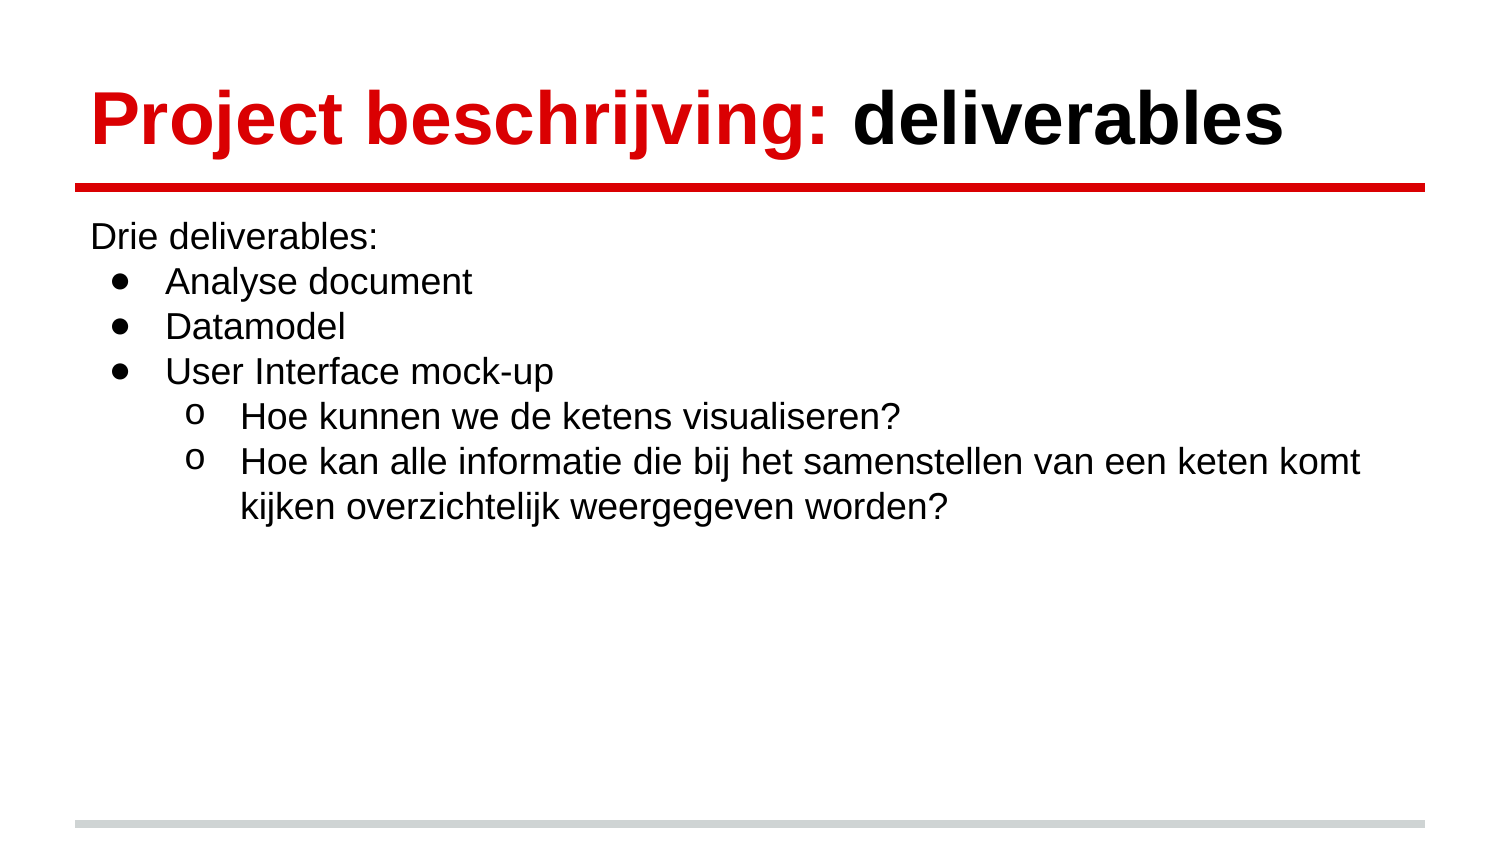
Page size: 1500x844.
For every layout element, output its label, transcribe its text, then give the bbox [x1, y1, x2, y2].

list Drie deliverables: Analyse document Datamodel User Interface mock-up Hoe kunnen we de ketens visualiseren? Hoe kan alle informatie die bij het samenstellen van een keten komt kijken overzichtelijk weergegeven worden? [75, 196, 1425, 808]
title Project beschrijving: deliverables [75, 33, 1425, 175]
